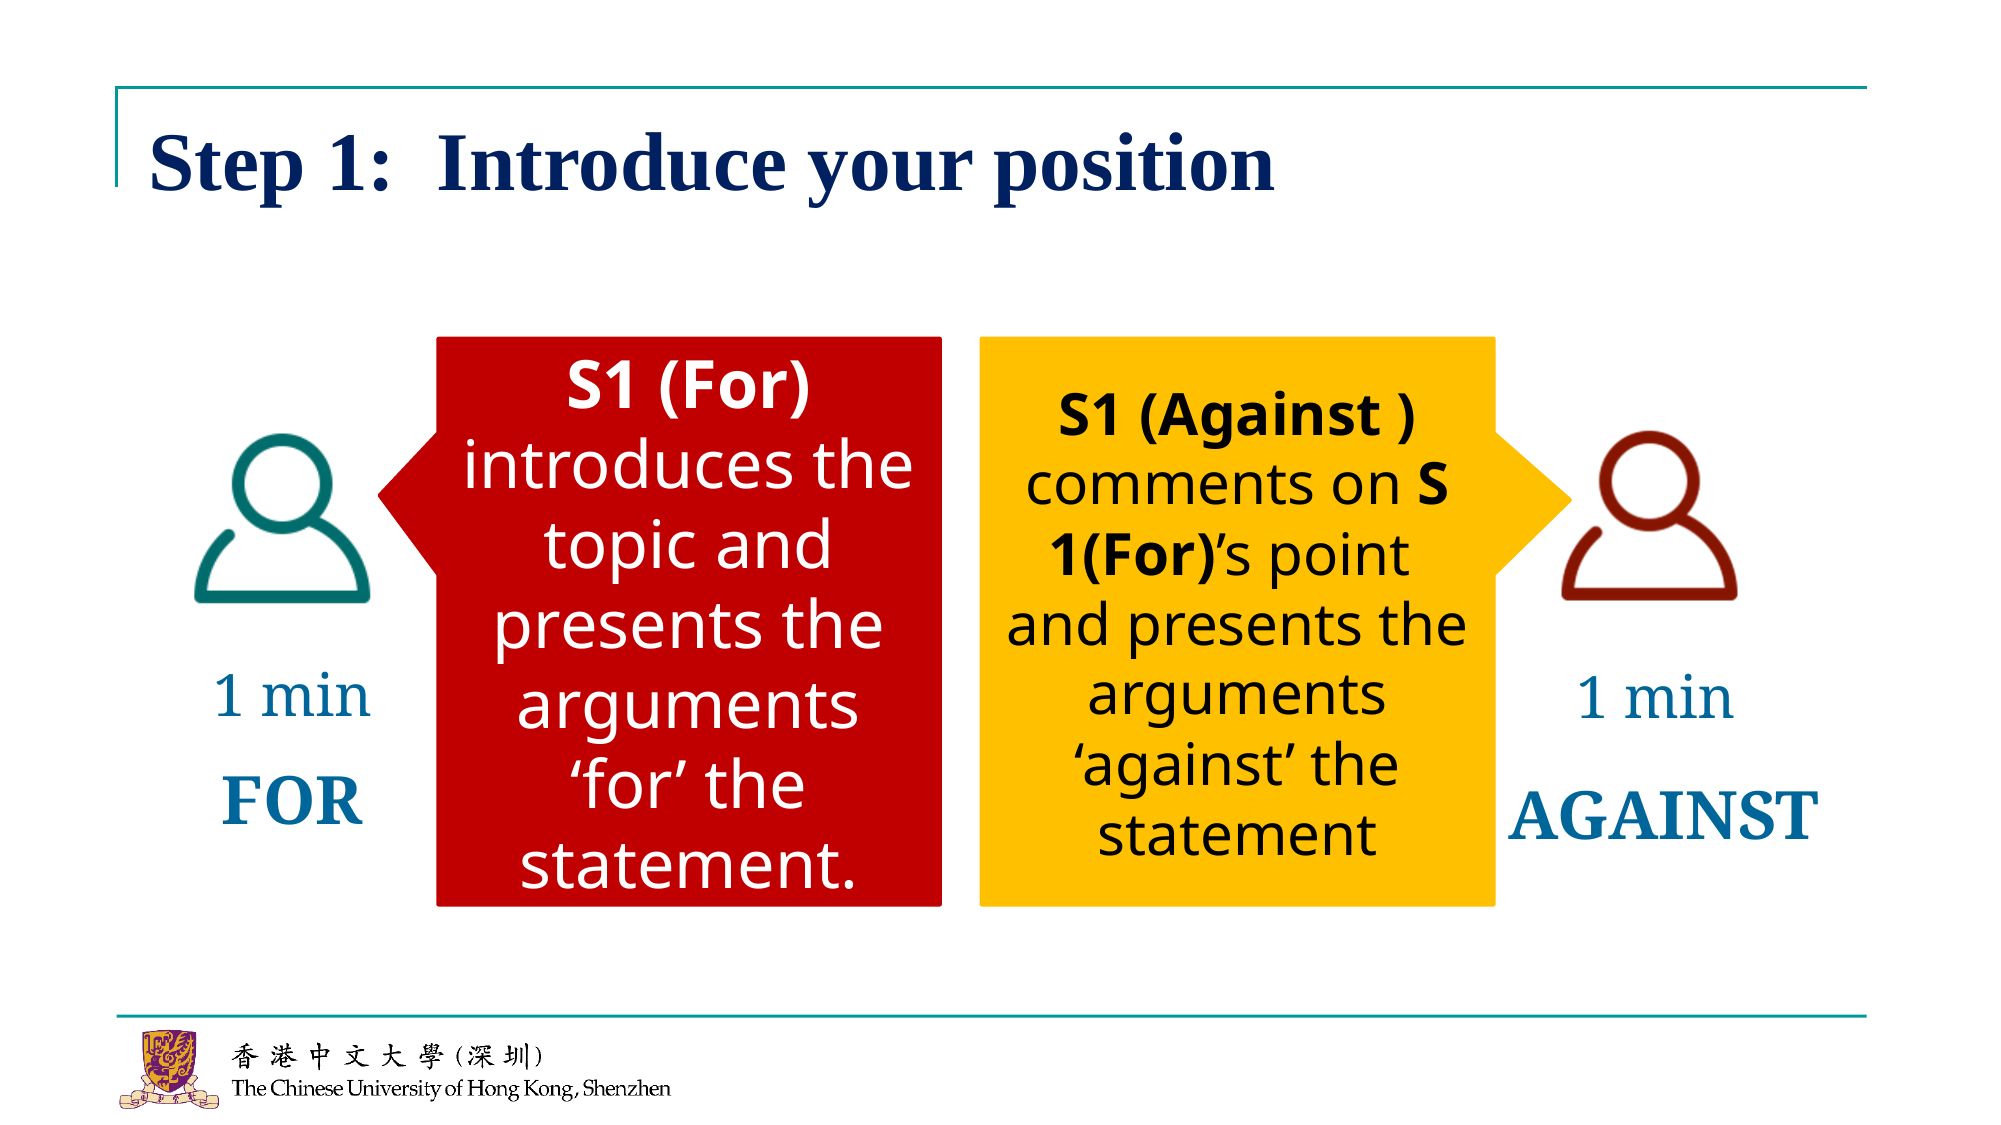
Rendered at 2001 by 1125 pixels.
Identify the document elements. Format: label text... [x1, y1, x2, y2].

picture [182, 415, 383, 617]
text_box 1 min [198, 650, 387, 736]
picture [1549, 412, 1750, 614]
text_box 1 min [1561, 653, 1750, 738]
picture [67, 995, 723, 1125]
title Step 1: Introduce your position [133, 99, 1850, 247]
text_box S1 (Against ) comments on S 1(For)’s point and presents the arguments ‘against’ the statement [979, 336, 1544, 907]
text_box FOR [207, 750, 494, 846]
text_box S1 (For) introduces the topic and presents the arguments ‘for’ the statement. [388, 336, 942, 907]
text_box AGAINST [1493, 765, 1916, 861]
